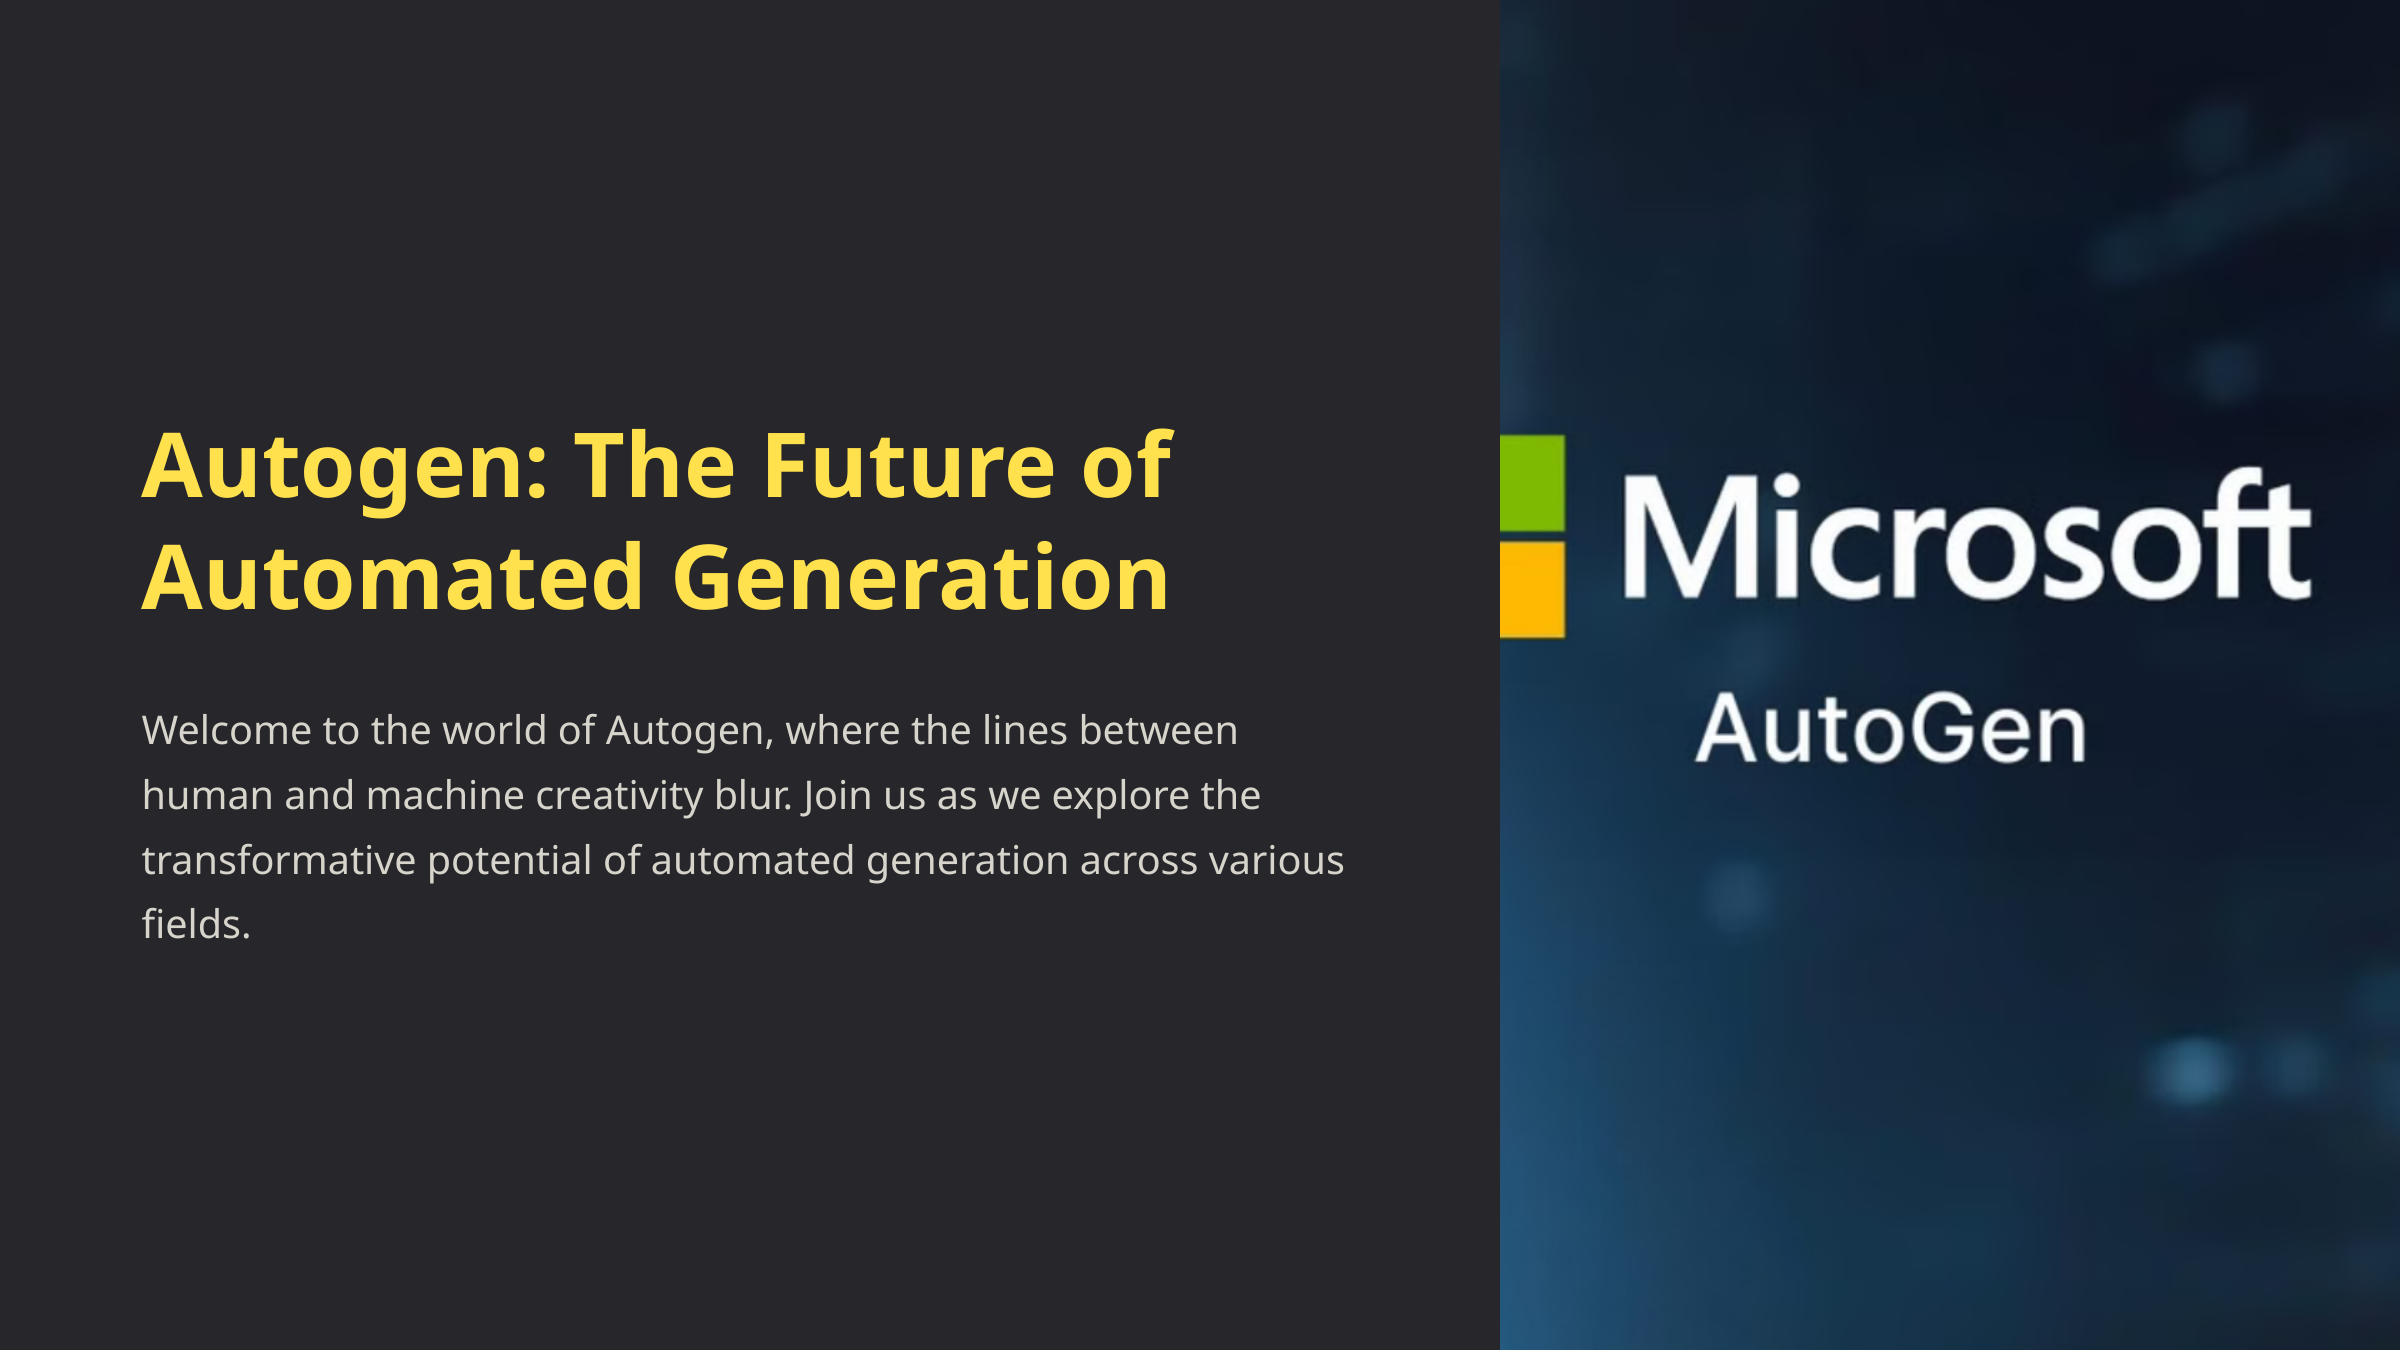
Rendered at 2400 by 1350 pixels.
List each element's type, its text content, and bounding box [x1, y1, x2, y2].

picture [1499, 0, 2400, 1350]
text_box Autogen: The Future of Automated Generation [141, 402, 1359, 628]
text_box Welcome to the world of Autogen, where the lines between human and machine creativity blur. Join us as we explore the transformative potential of automated generation across various fields. [141, 688, 1359, 948]
